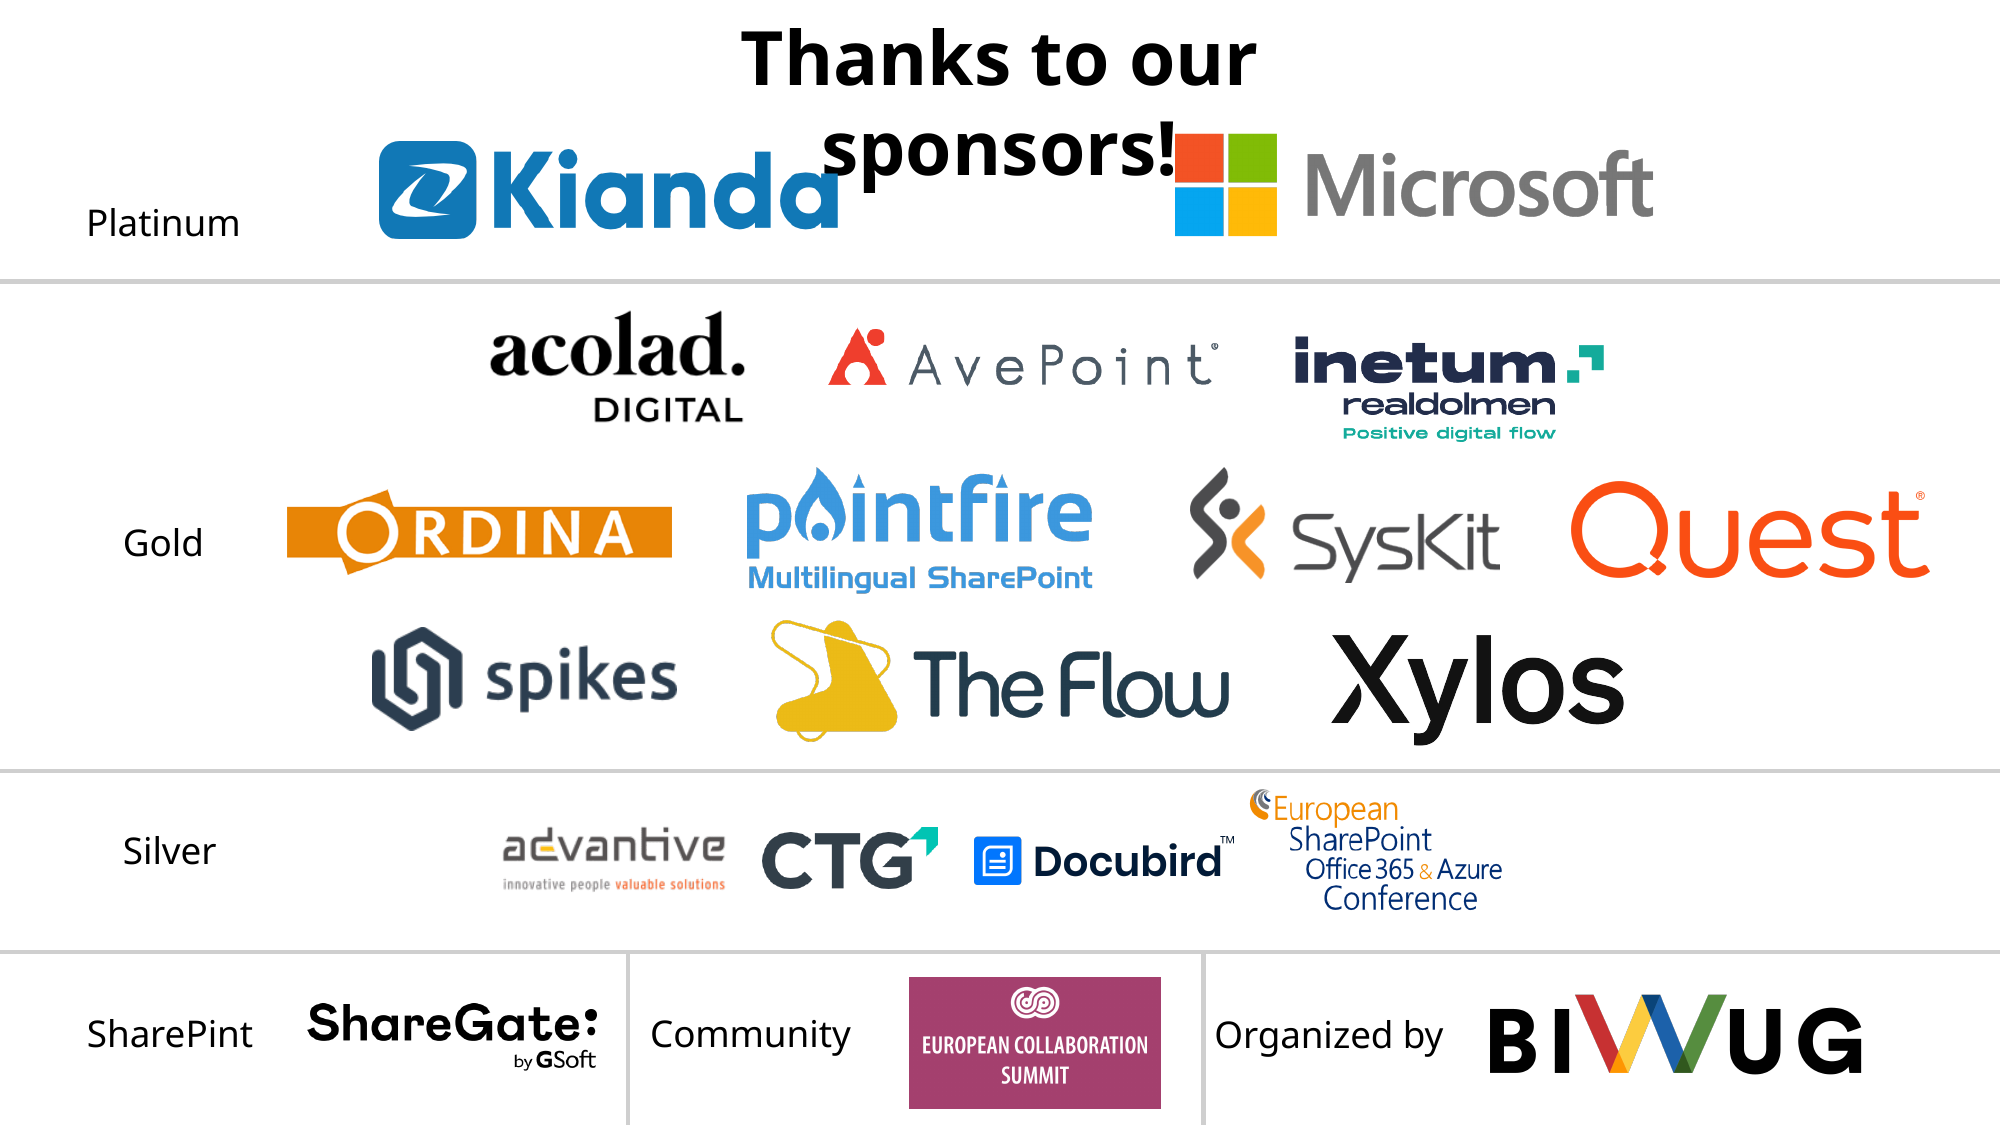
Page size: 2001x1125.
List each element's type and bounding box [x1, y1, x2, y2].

picture [1571, 481, 1930, 578]
picture [372, 627, 677, 731]
picture [762, 827, 938, 889]
picture [1295, 336, 1604, 442]
picture [1190, 467, 1500, 583]
picture [461, 298, 774, 435]
picture [1160, 120, 1668, 250]
picture [735, 460, 1106, 596]
picture [909, 977, 1161, 1109]
picture [798, 296, 1248, 418]
picture [771, 620, 1229, 742]
picture [307, 1003, 597, 1073]
picture [287, 478, 672, 581]
picture [379, 141, 840, 239]
picture [1329, 632, 1627, 748]
picture [490, 823, 738, 894]
picture [1449, 987, 1902, 1082]
picture [974, 781, 1528, 920]
